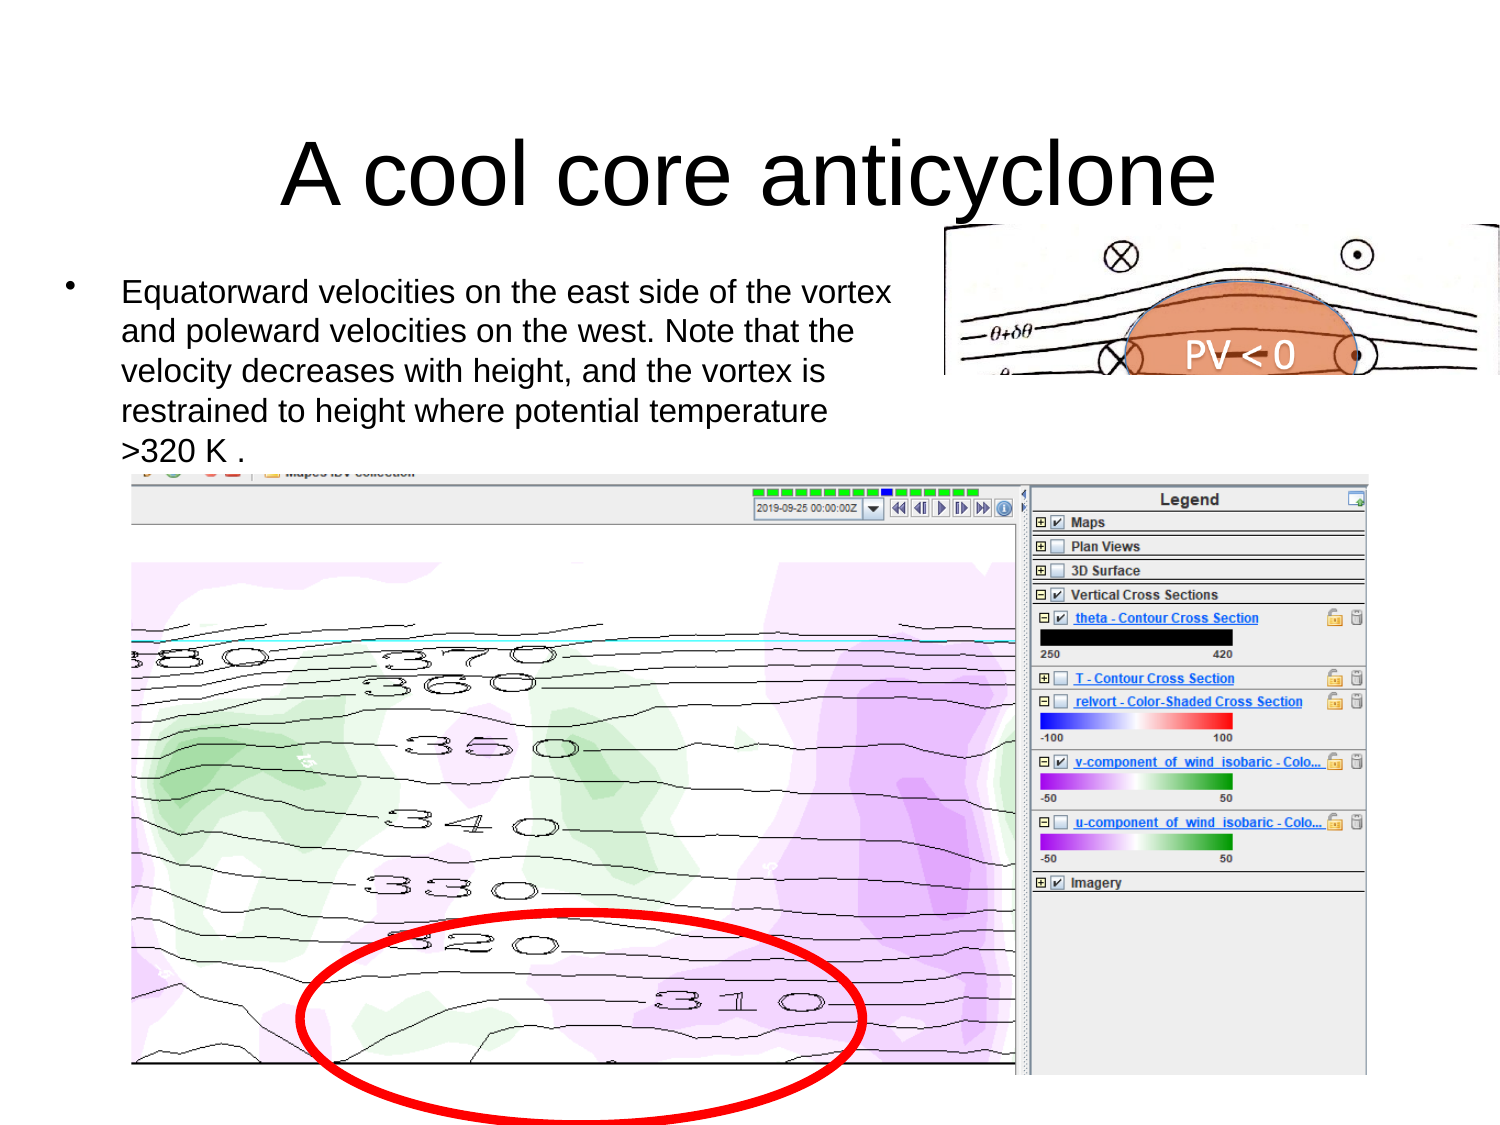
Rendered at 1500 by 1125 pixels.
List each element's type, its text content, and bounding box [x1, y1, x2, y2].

list Equatorward velocities on the east side of the vortex and poleward velocities on the west. Note that the velocity decreases with height, and the vortex is restrained to height where potential temperature >320 K . [49, 261, 945, 988]
picture [131, 474, 1369, 1076]
text_box [359, 1084, 804, 1125]
title A cool core anticyclone [111, 74, 1388, 261]
picture [944, 224, 1500, 376]
